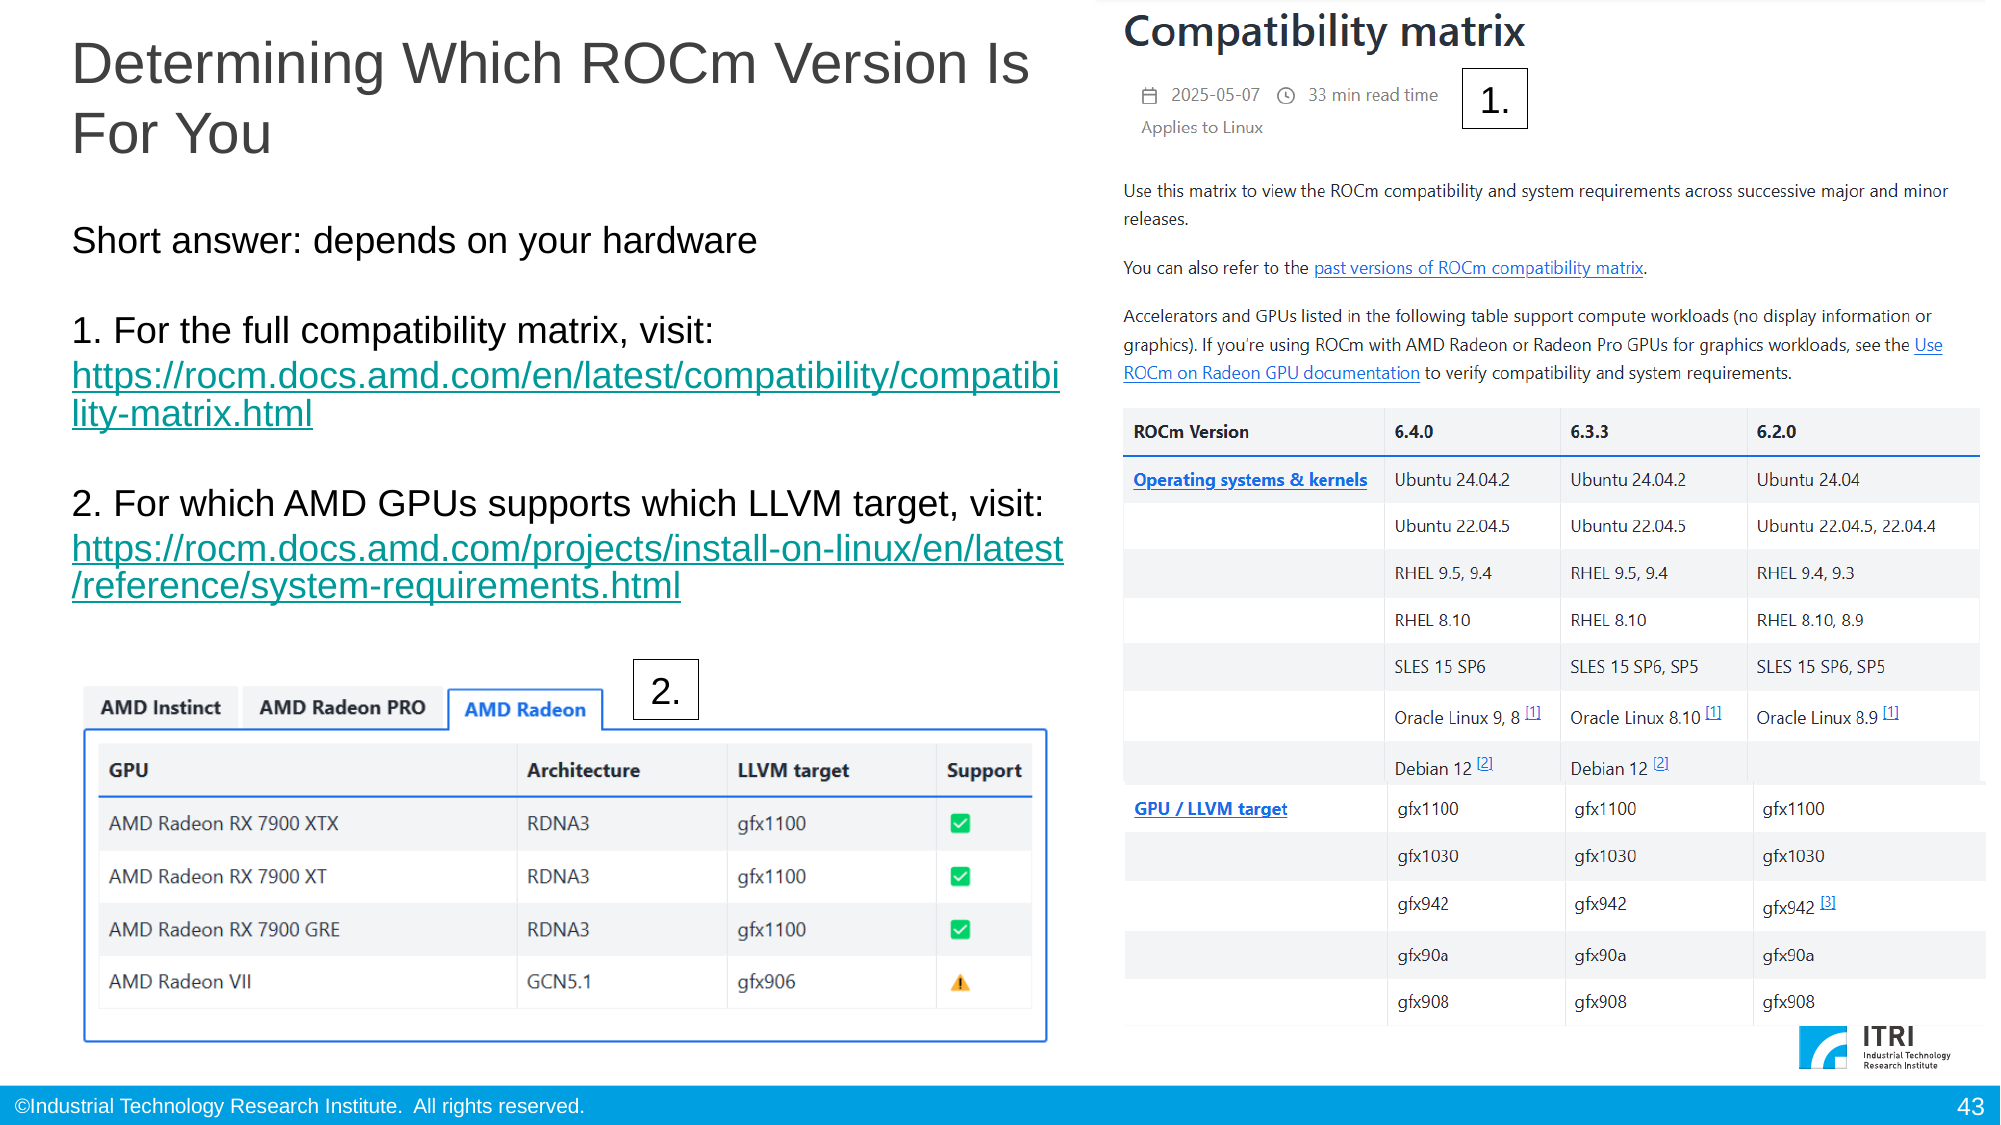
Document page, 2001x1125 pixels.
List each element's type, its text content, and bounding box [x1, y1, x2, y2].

picture [64, 677, 1054, 1048]
text_box Short answer: depends on your hardware 1. For the full compatibility matrix, visit: https://rocm.docs.amd.com/en/latest/compatibility/compatibility-matrix.html 2. For which AMD GPUs supports which LLVM target, visit: https://rocm.docs.amd.com/projects/install-on-linux/en/latest/reference/system-requirements.html [56, 208, 1083, 584]
slide_number 43 [1874, 1085, 2000, 1125]
title Determining Which ROCm Version Is For You [56, 17, 1062, 167]
picture [1125, 781, 1986, 1026]
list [1095, 0, 1986, 781]
text_box 2. [633, 659, 699, 676]
